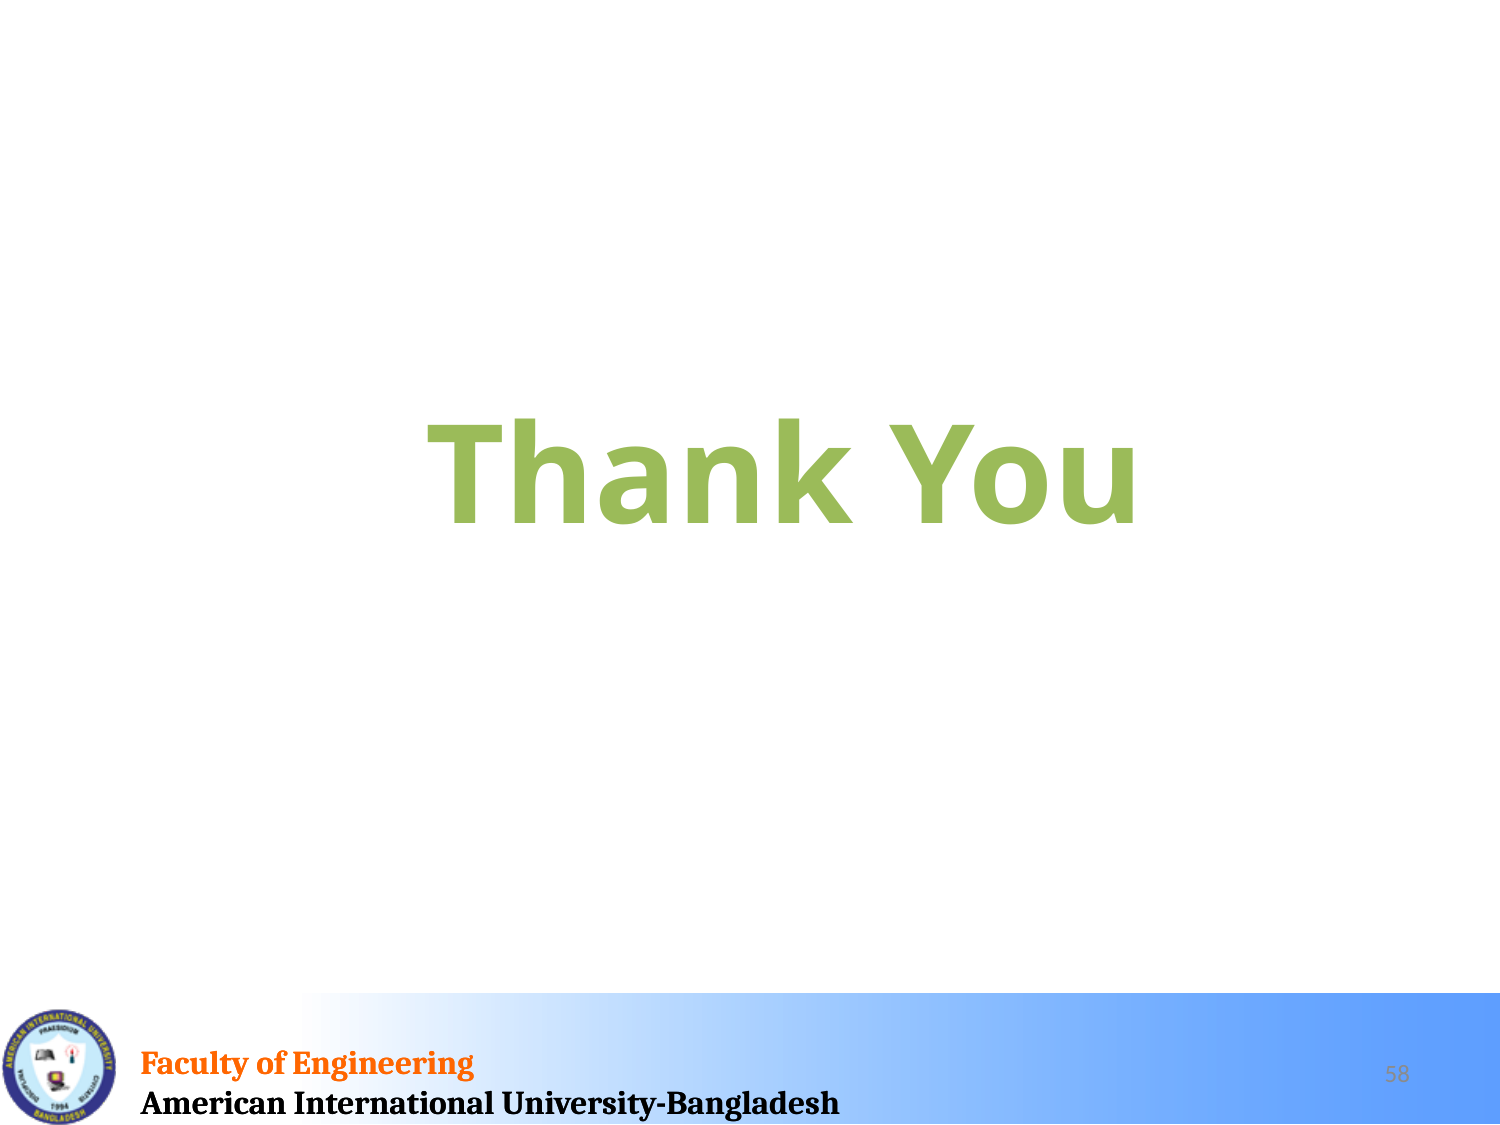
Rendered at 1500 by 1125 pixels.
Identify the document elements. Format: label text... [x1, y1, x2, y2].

picture [0, 1007, 119, 1125]
slide_number 58 [1074, 1042, 1425, 1103]
text_box Thank You [265, 378, 1304, 559]
